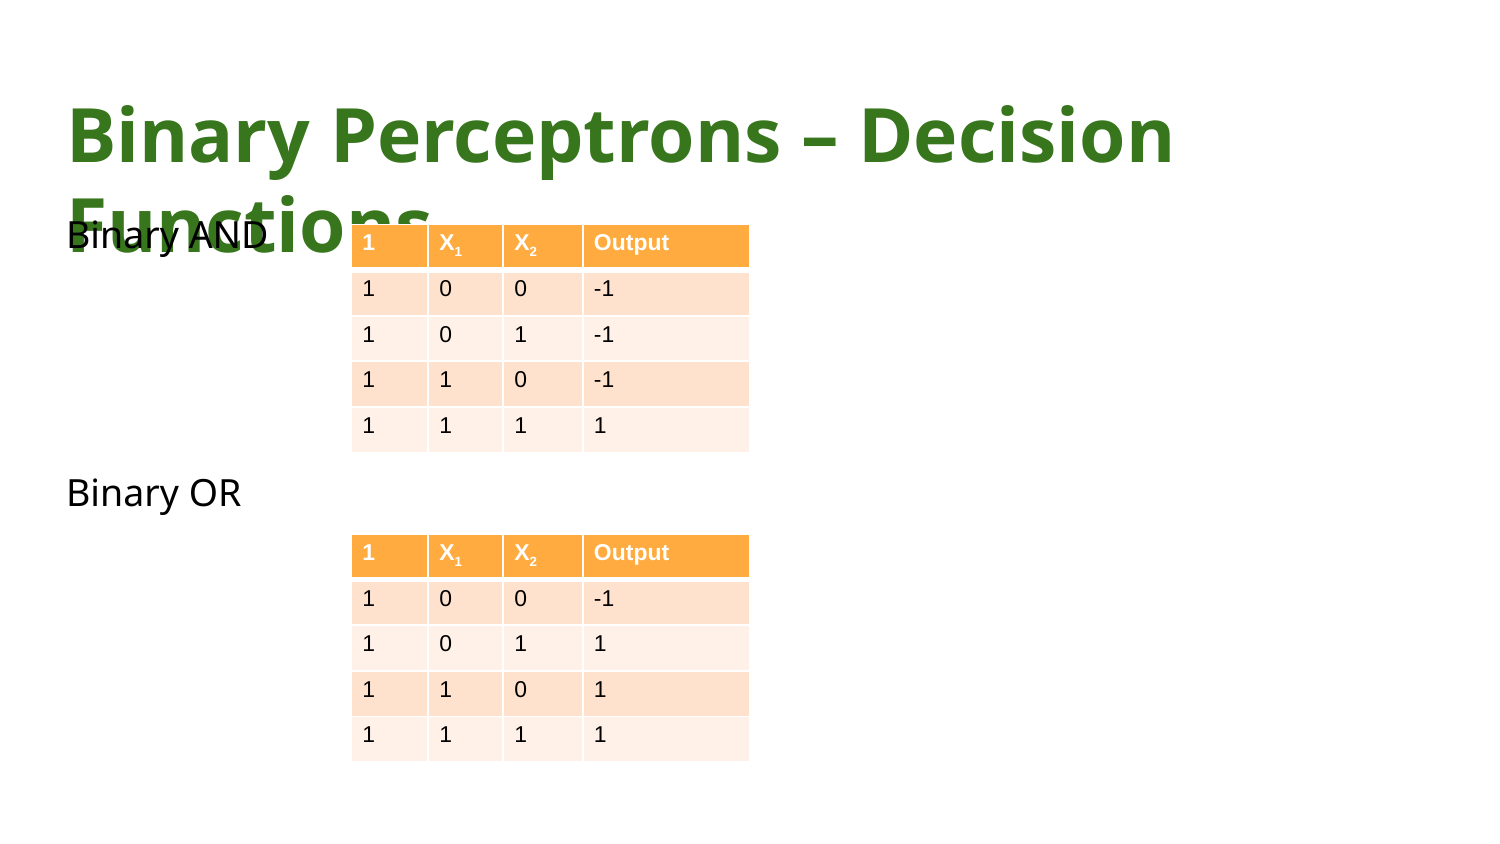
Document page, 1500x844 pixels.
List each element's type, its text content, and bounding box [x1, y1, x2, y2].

table_cell -1 [584, 582, 749, 624]
table_cell 1 [504, 717, 582, 761]
table_cell 1 [504, 317, 582, 360]
table_header X2 [504, 535, 582, 577]
table_cell 1 [429, 717, 502, 761]
table_cell 0 [504, 582, 582, 624]
table_header Output [584, 225, 749, 267]
table_cell 0 [504, 273, 582, 315]
table_cell -1 [584, 362, 749, 406]
table_cell 1 [584, 408, 749, 452]
table_header X1 [429, 535, 502, 577]
table_cell 1 [429, 408, 502, 452]
table_header X1 [429, 225, 502, 267]
table_cell 1 [352, 672, 427, 716]
table_cell 0 [504, 362, 582, 406]
table_cell 0 [504, 672, 582, 716]
table_header 1 [352, 535, 427, 577]
table_header X2 [504, 225, 582, 267]
table_cell 1 [352, 273, 427, 315]
table_header 1 [352, 225, 427, 267]
table_cell 0 [429, 273, 502, 315]
table_cell 1 [584, 717, 749, 761]
table_cell 0 [429, 626, 502, 670]
table_cell -1 [584, 317, 749, 360]
table_cell 1 [352, 717, 427, 761]
table_cell 0 [429, 317, 502, 360]
table_cell 1 [584, 626, 749, 670]
table_cell -1 [584, 273, 749, 315]
table_cell 1 [584, 672, 749, 716]
table_cell 1 [352, 626, 427, 670]
table_cell 1 [352, 317, 427, 360]
table_cell 1 [352, 582, 427, 624]
table_cell 1 [504, 626, 582, 670]
title Binary Perceptrons – Decision Functions [51, 72, 1449, 167]
table_cell 1 [429, 362, 502, 406]
table_cell 1 [352, 362, 427, 406]
table_cell 1 [504, 408, 582, 452]
list Binary AND Binary OR [51, 189, 1449, 750]
table_cell 1 [429, 672, 502, 716]
table_header Output [584, 535, 749, 577]
table_cell 1 [352, 408, 427, 452]
table_cell 0 [429, 582, 502, 624]
